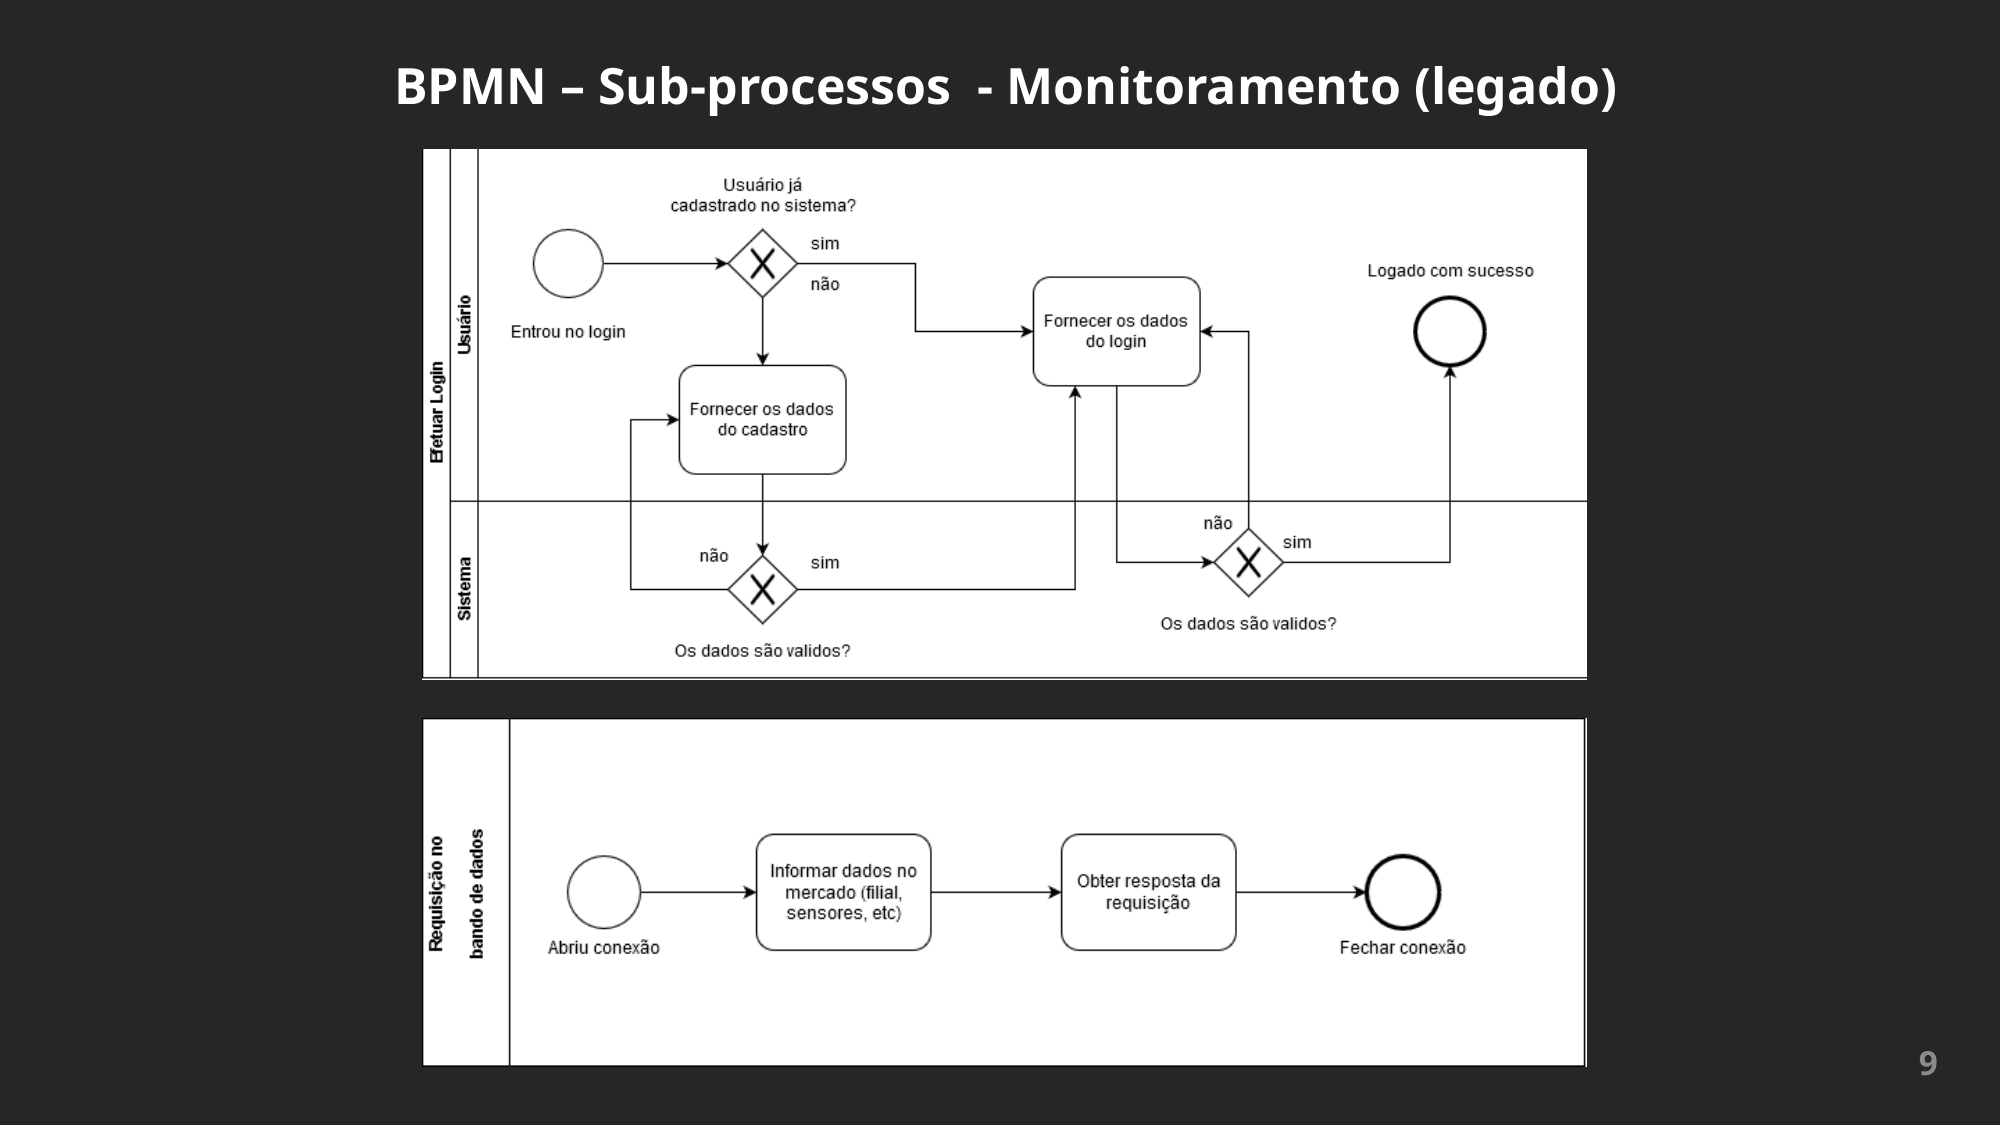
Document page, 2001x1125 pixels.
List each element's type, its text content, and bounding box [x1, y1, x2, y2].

slide_number 9 [1502, 1035, 1953, 1096]
title BPMN – Sub-processos - Monitoramento (legado) [320, 22, 1692, 155]
picture [422, 718, 1587, 1067]
picture [422, 149, 1587, 680]
